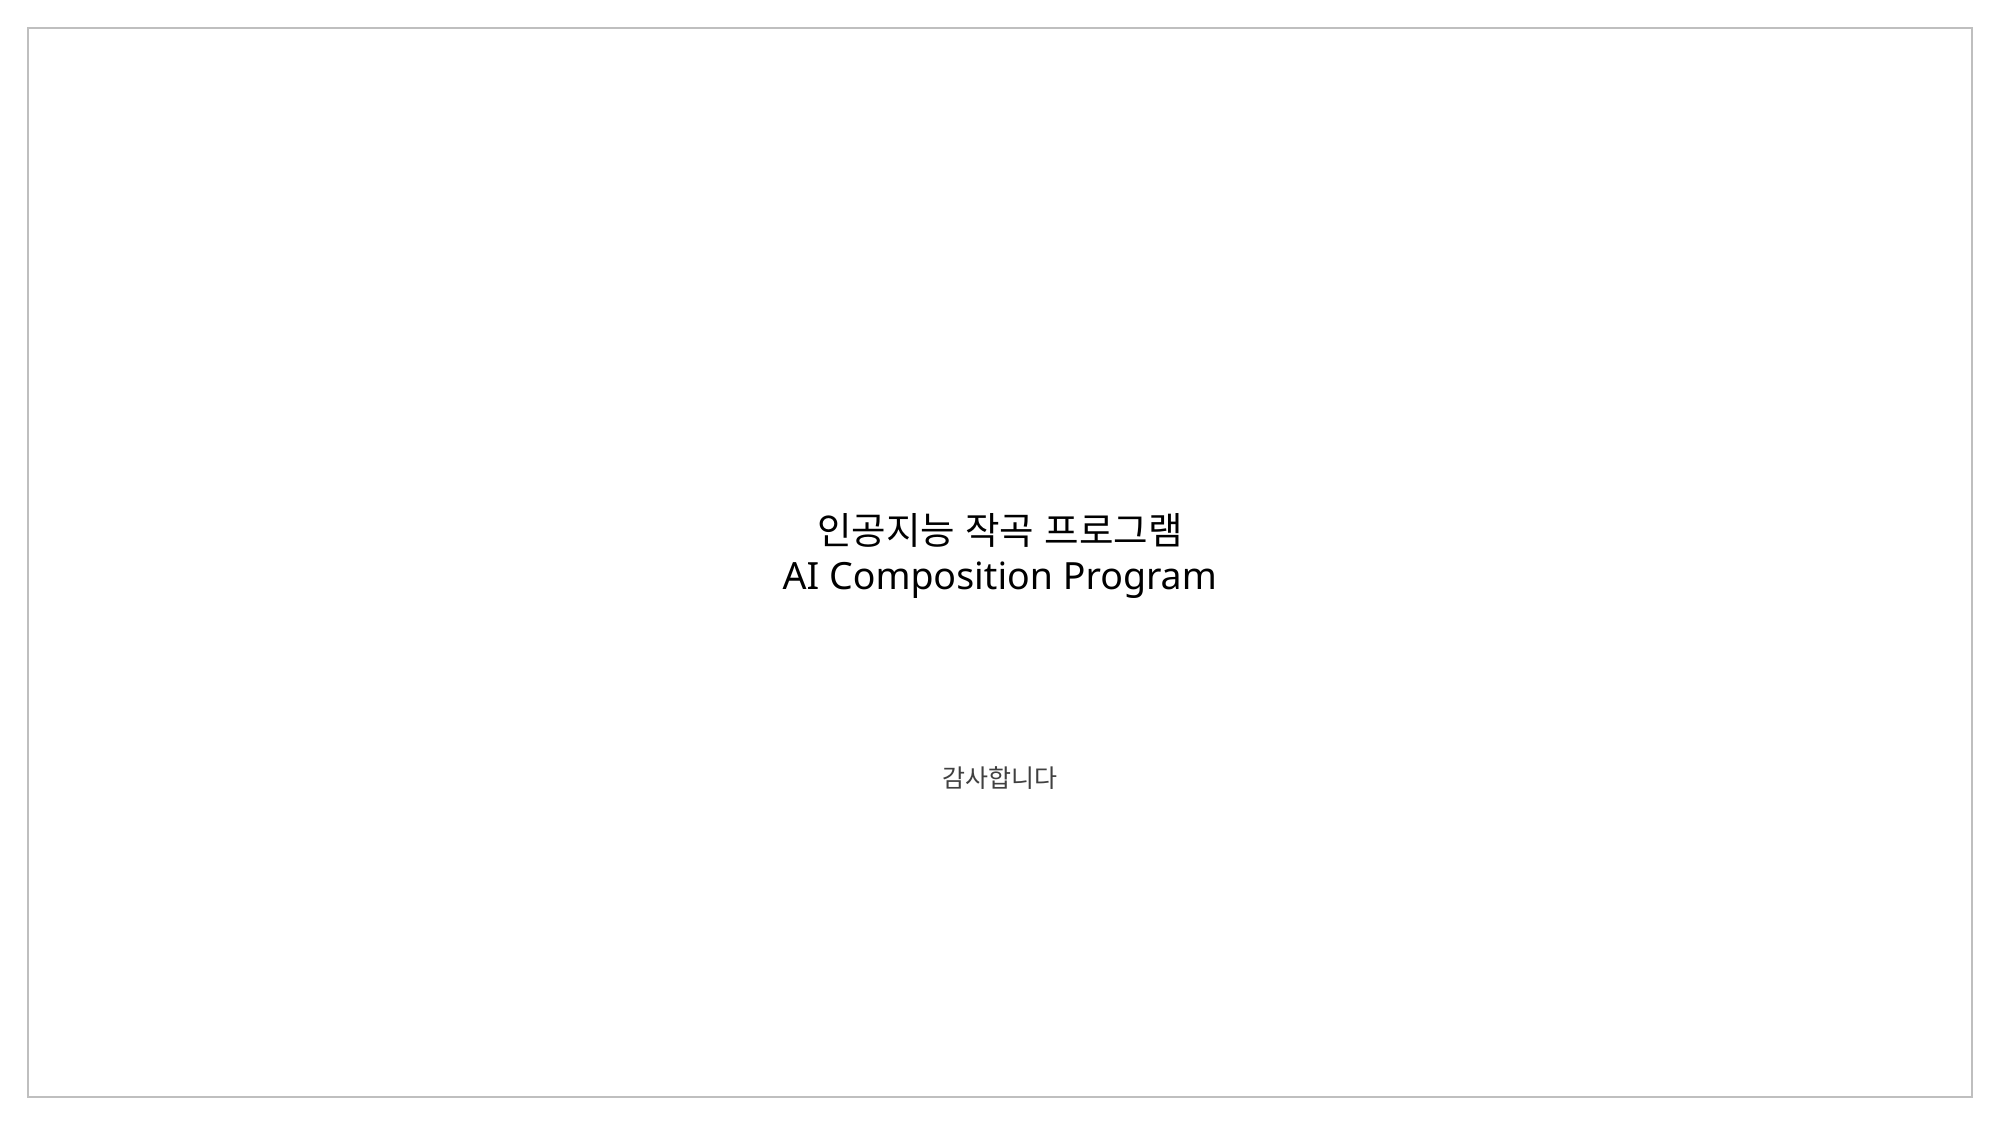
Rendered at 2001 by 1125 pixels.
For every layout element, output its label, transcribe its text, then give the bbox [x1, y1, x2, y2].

text_box [27, 27, 1973, 1098]
text_box 인공지능 작곡 프로그램 AI Composition Program [493, 499, 1507, 605]
text_box 감사합니다 [748, 755, 1252, 801]
